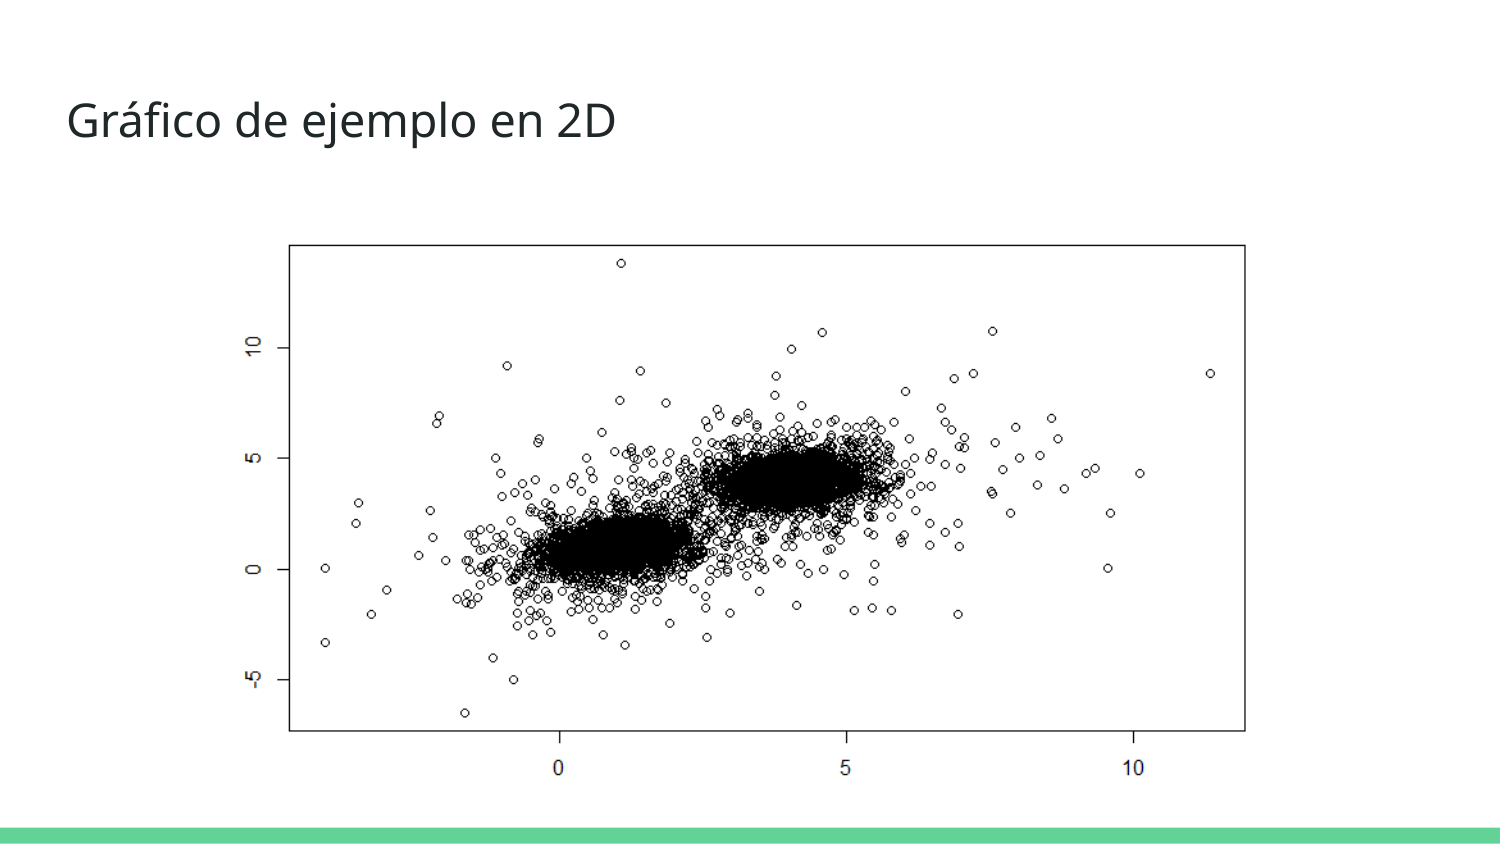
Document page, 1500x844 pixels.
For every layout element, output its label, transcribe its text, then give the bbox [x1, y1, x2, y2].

picture [241, 214, 1272, 787]
title Gráfico de ejemplo en 2D [51, 72, 1449, 167]
